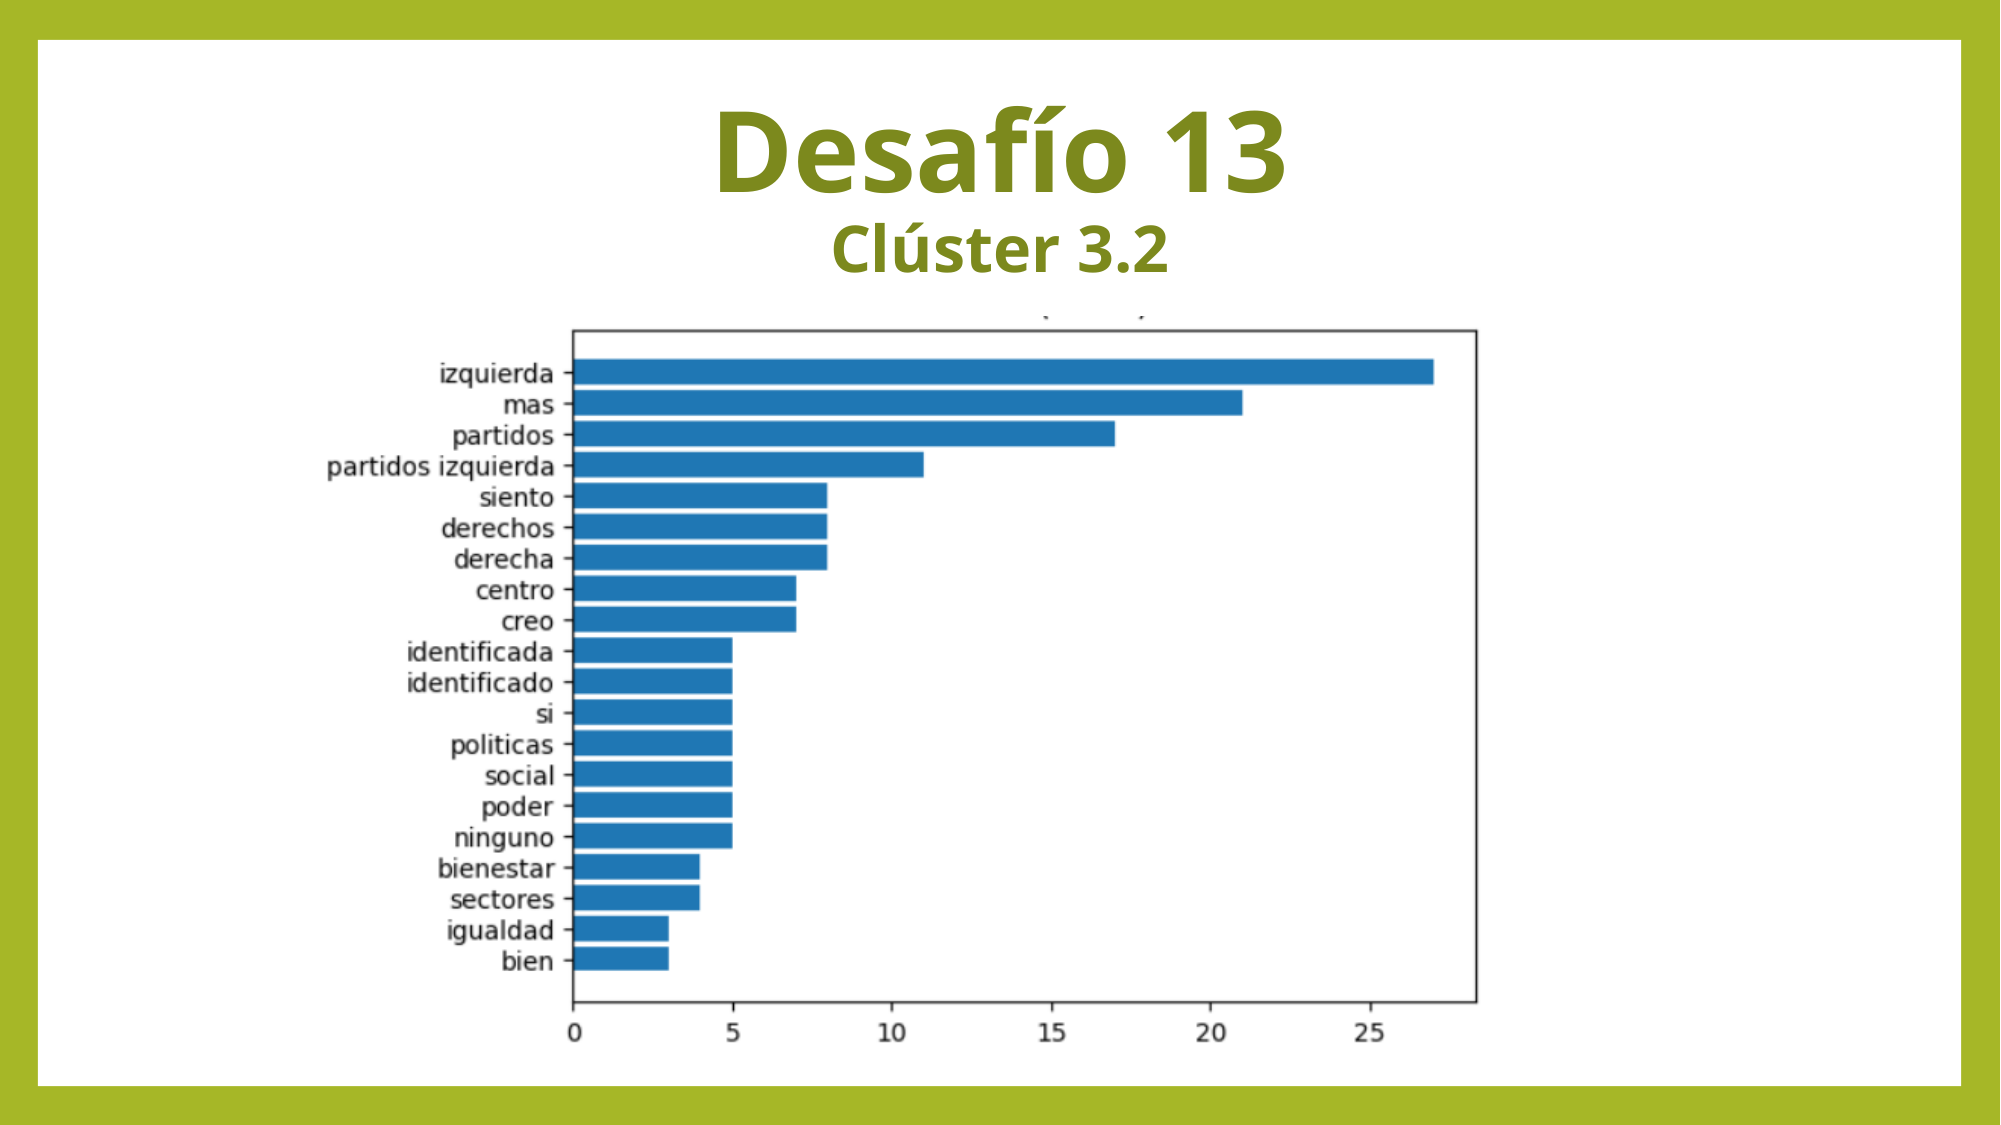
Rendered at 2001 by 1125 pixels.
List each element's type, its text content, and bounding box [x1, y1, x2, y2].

title Desafío 13 Clúster 3.2 [189, 80, 1810, 303]
picture [313, 316, 1491, 1062]
